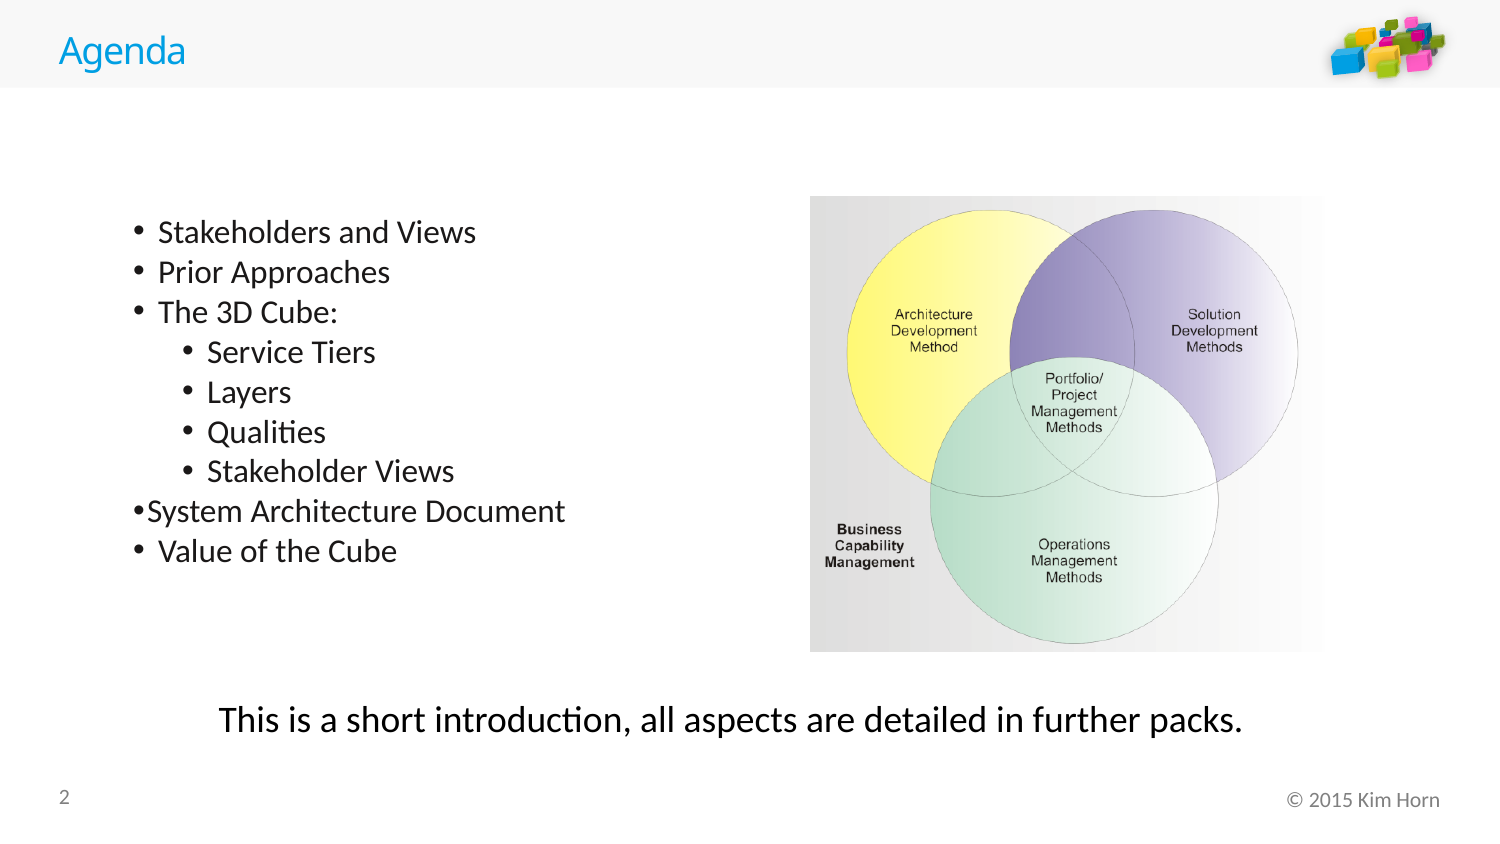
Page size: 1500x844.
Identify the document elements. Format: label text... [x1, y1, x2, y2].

text_box Stakeholders and Views Prior Approaches The 3D Cube: Service Tiers Layers Qualities Stakeholder Views System Architecture Document Value of the Cube [123, 205, 695, 615]
text_box This is a short introduction, all aspects are detailed in further packs. [203, 687, 1260, 748]
picture [810, 196, 1325, 652]
title Agenda [58, 31, 1267, 73]
